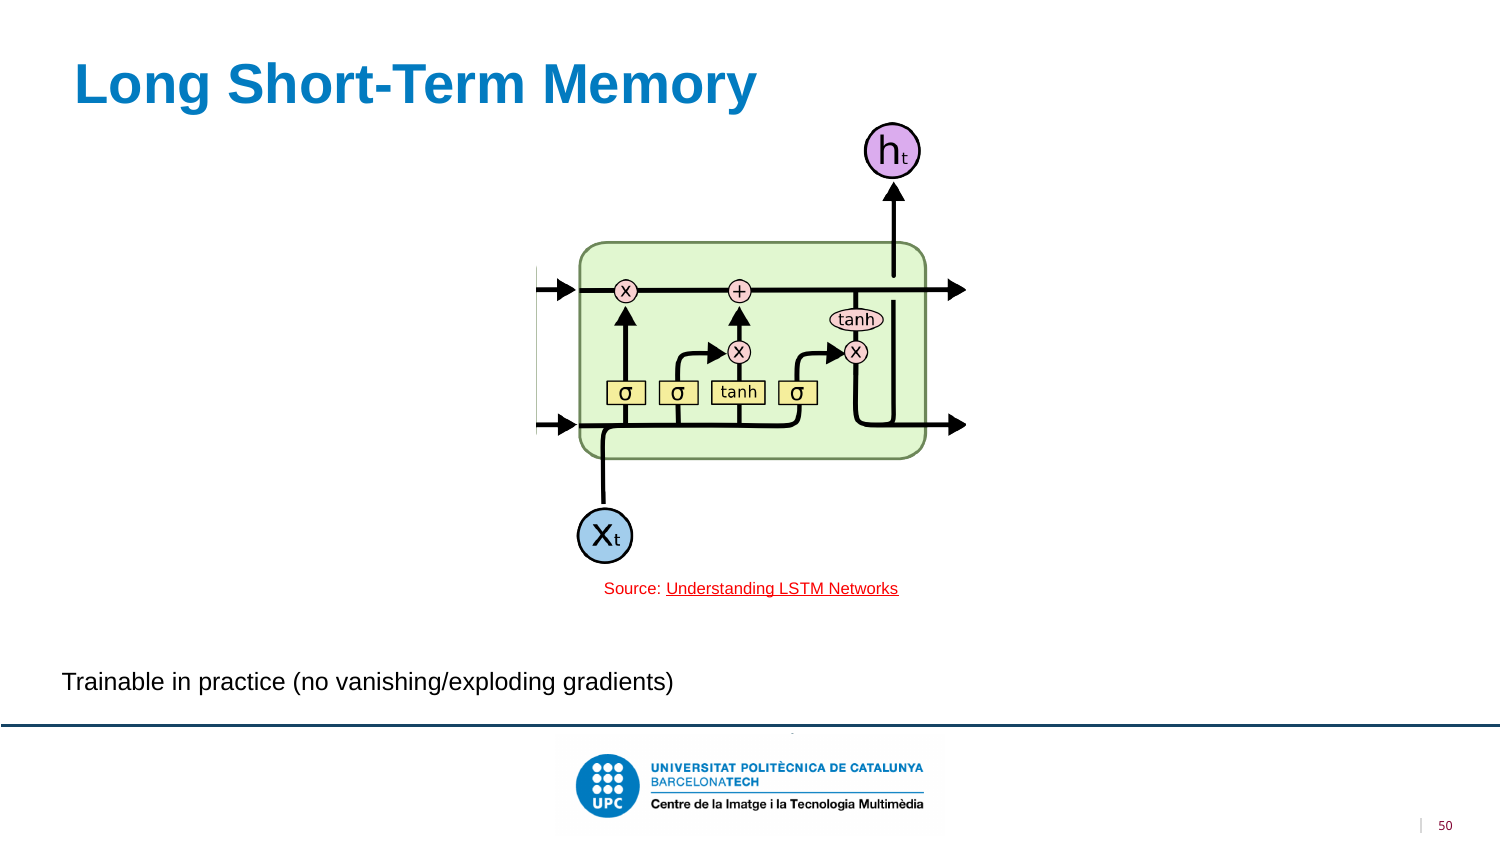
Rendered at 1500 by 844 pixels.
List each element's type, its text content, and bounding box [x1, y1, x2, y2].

picture [555, 718, 945, 836]
text_box Trainable in practice (no vanishing/exploding gradients) [46, 530, 797, 711]
text_box Source: Understanding LSTM Networks [797, 542, 998, 613]
list Long Short-Term Memory [74, 47, 1428, 131]
picture [536, 122, 966, 564]
